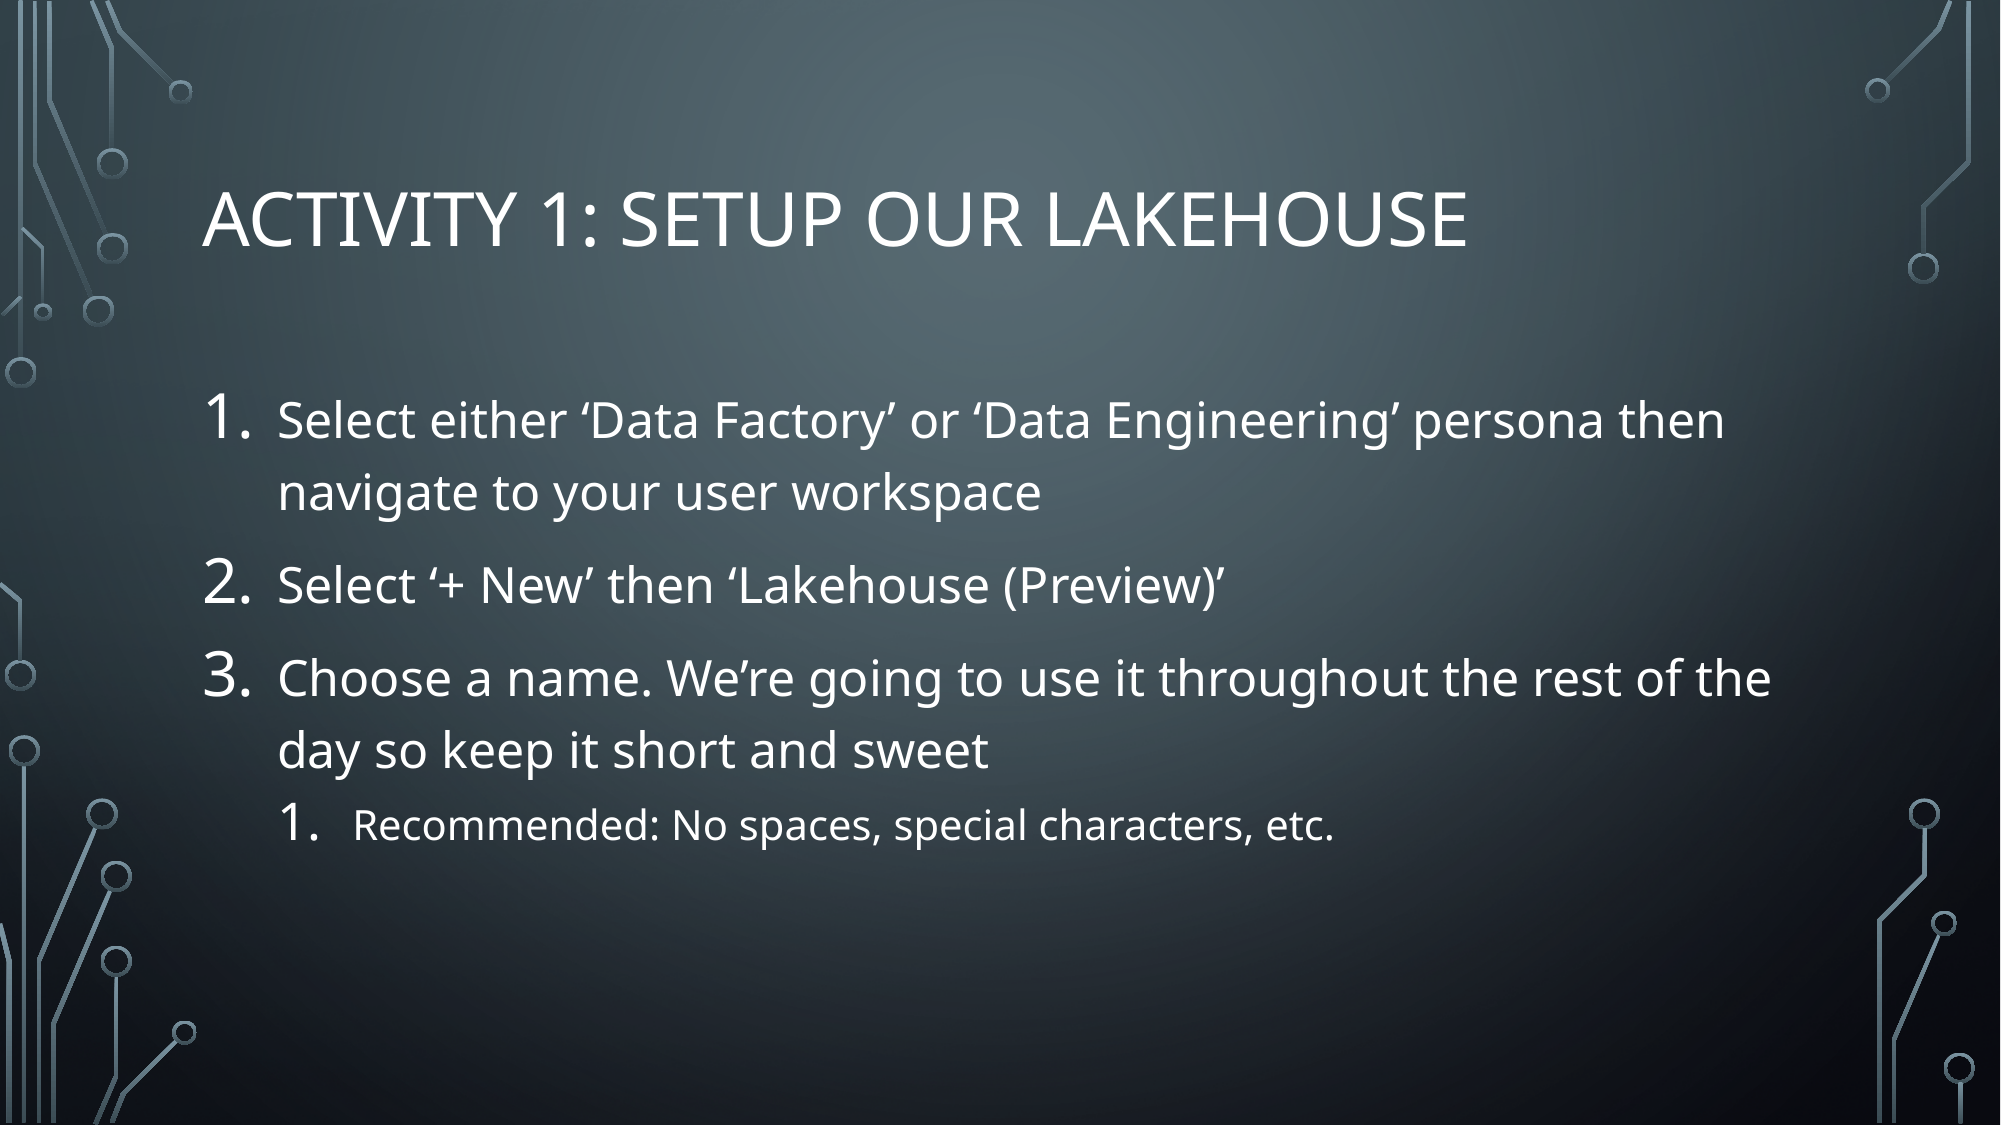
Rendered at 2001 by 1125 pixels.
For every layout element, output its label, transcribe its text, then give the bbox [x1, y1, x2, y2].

title Activity 1: Setup our Lakehouse [187, 101, 1813, 344]
list Select either ‘Data Factory’ or ‘Data Engineering’ persona then navigate to your user workspace Select ‘+ New’ then ‘Lakehouse (Preview)’ Choose a name. We’re going to use it throughout the rest of the day so keep it short and sweet Recommended: No spaces, special characters, etc. [187, 369, 1813, 950]
